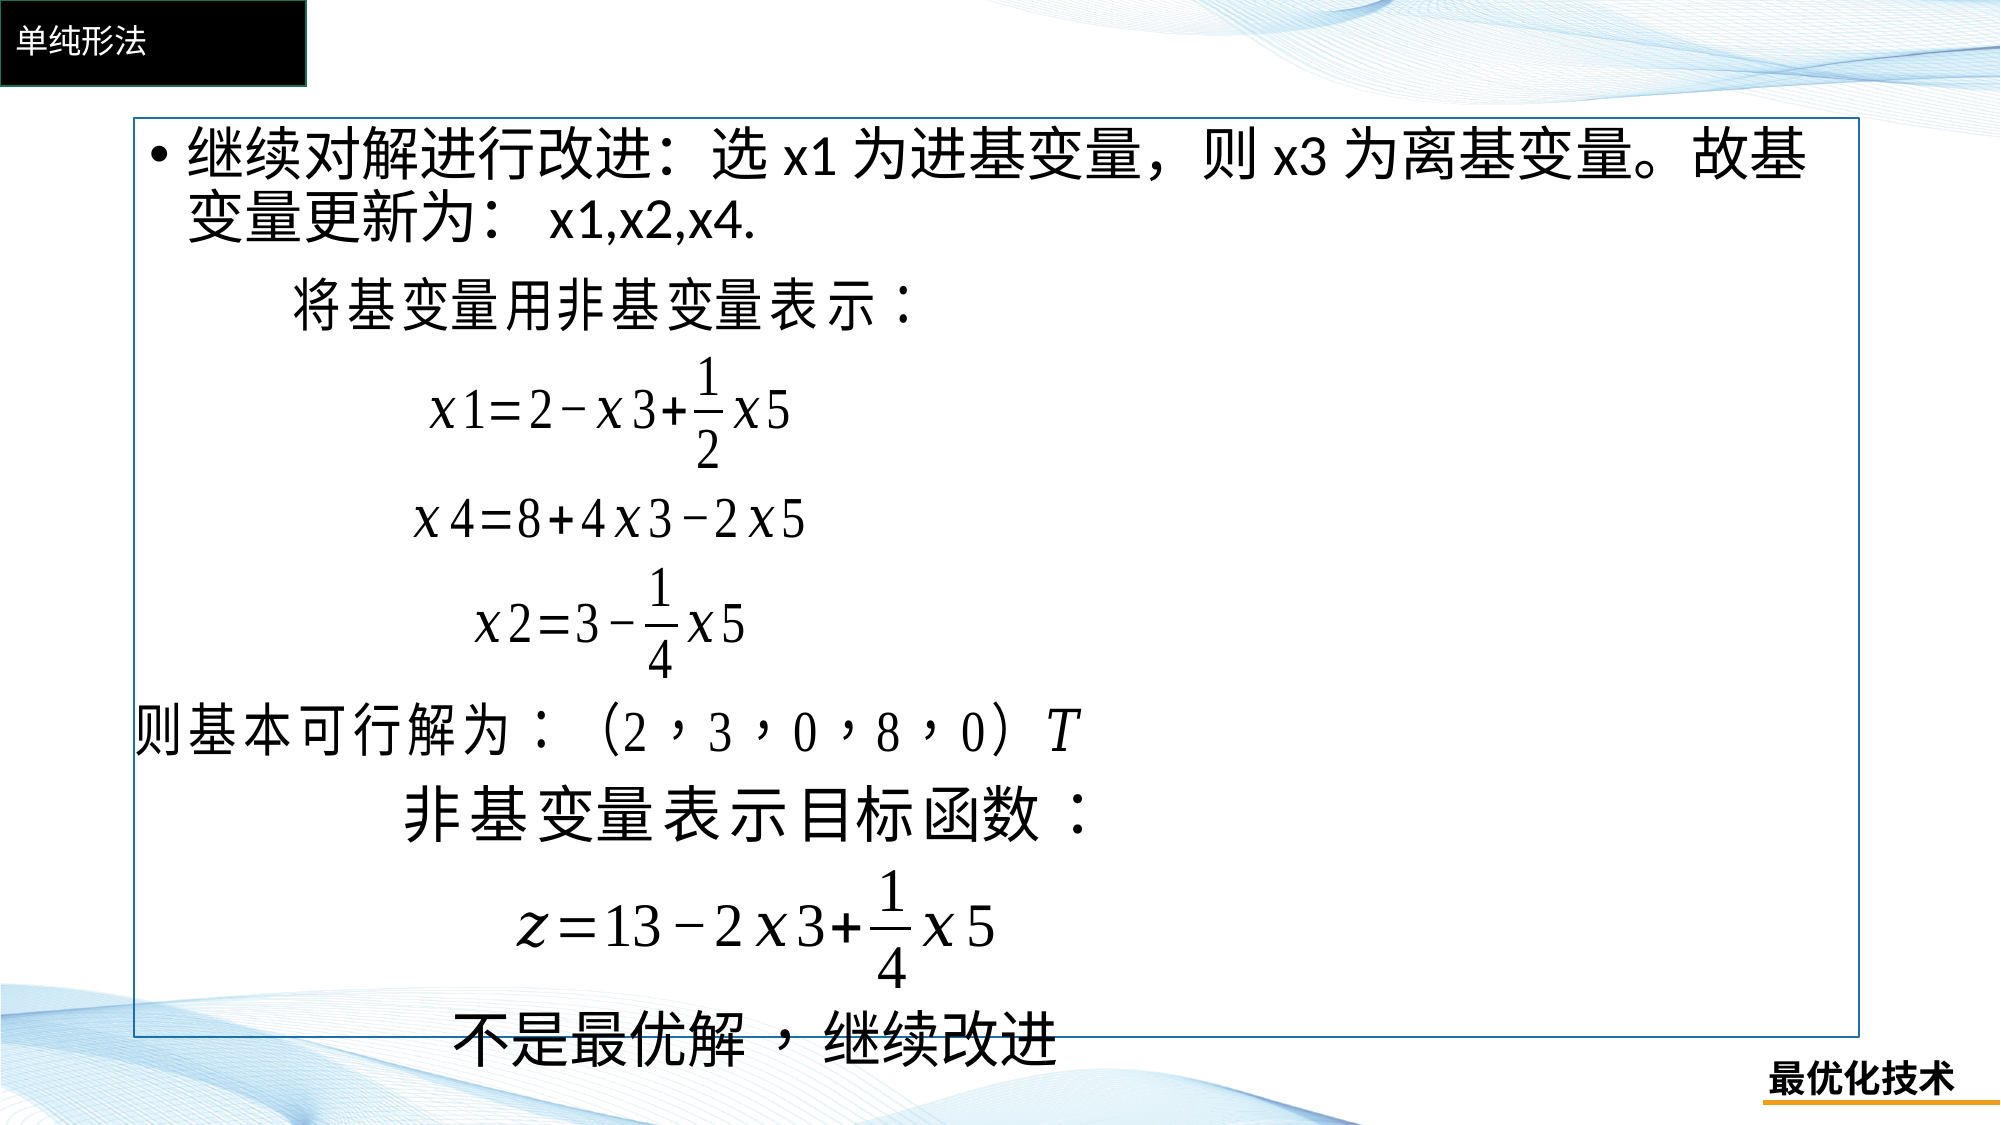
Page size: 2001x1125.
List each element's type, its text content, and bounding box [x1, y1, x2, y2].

picture [582, 1053, 593, 1058]
picture [582, 1045, 593, 1049]
picture [606, 1045, 617, 1054]
picture [582, 1038, 593, 1042]
picture [978, 1038, 985, 1046]
title 单纯形法 [0, 0, 1725, 86]
list 继续对解进行改进：选x1为进基变量，则x3为离基变量。故基变量更新为：x1,x2,x4. [133, 117, 1860, 1038]
picture [2, 977, 1590, 1125]
picture [697, 1040, 703, 1047]
picture [885, 1, 1999, 148]
